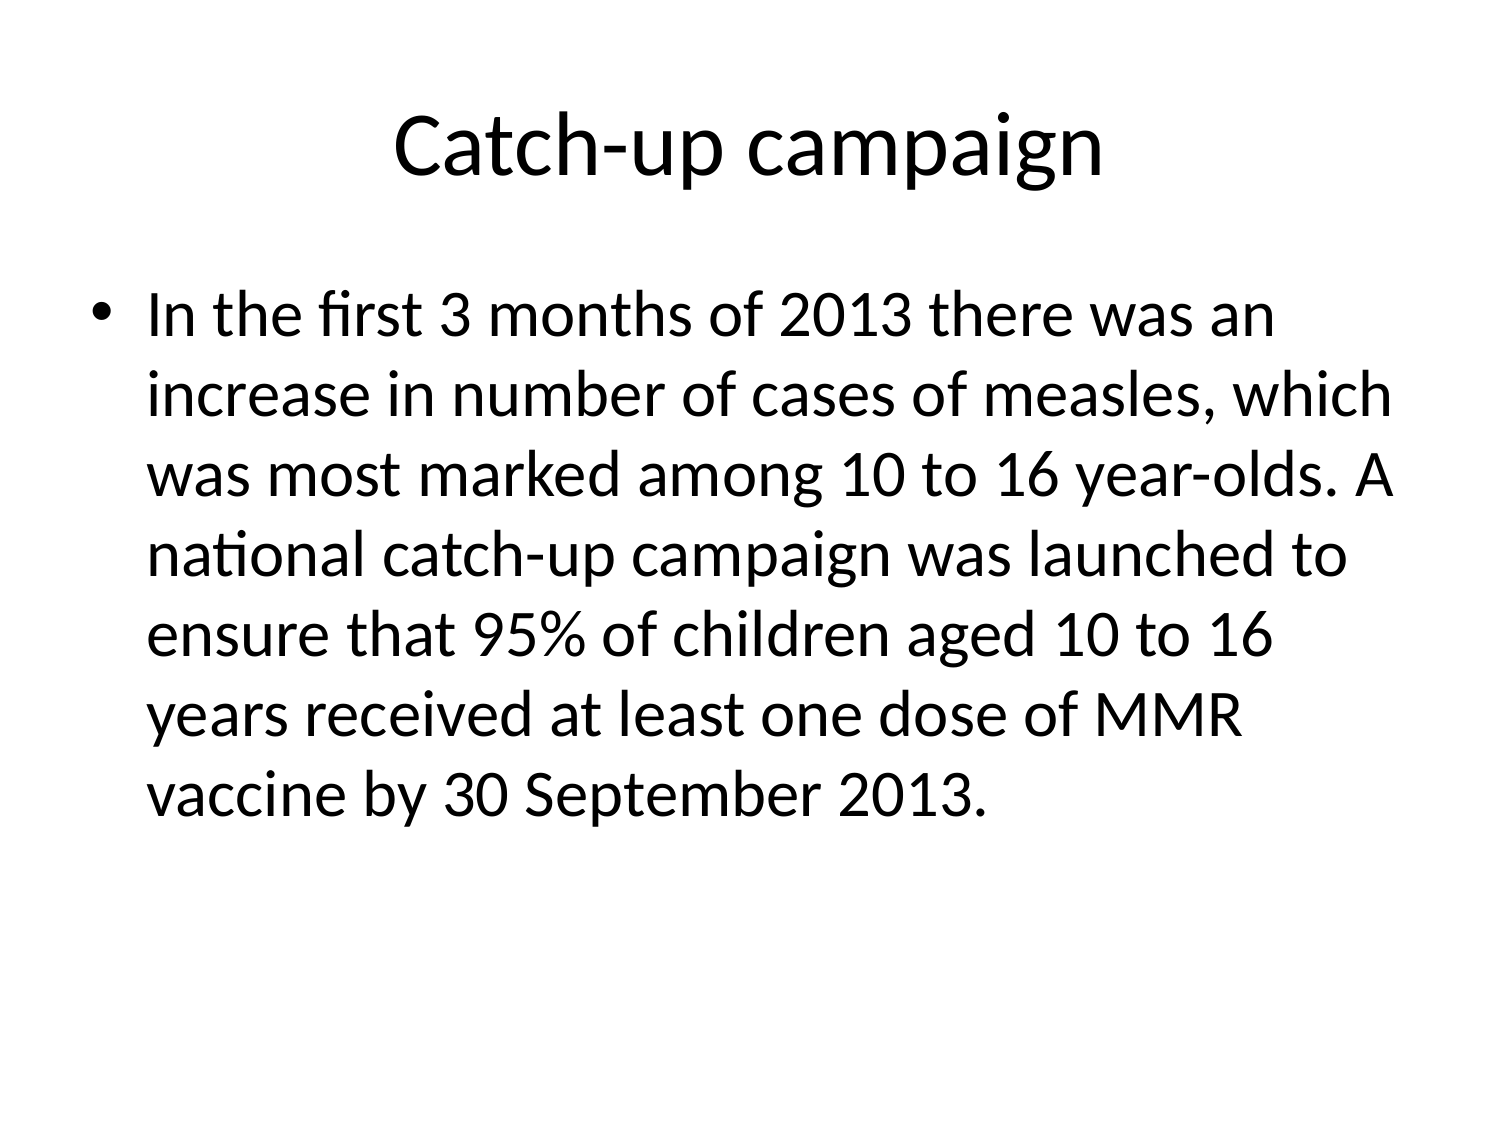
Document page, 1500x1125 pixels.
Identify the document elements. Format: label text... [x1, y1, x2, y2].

title Catch-up campaign [75, 45, 1425, 233]
list In the first 3 months of 2013 there was an increase in number of cases of measles, which was most marked among 10 to 16 year-olds. A national catch-up campaign was launched to ensure that 95% of children aged 10 to 16 years received at least one dose of MMR vaccine by 30 September 2013. [75, 262, 1425, 1005]
